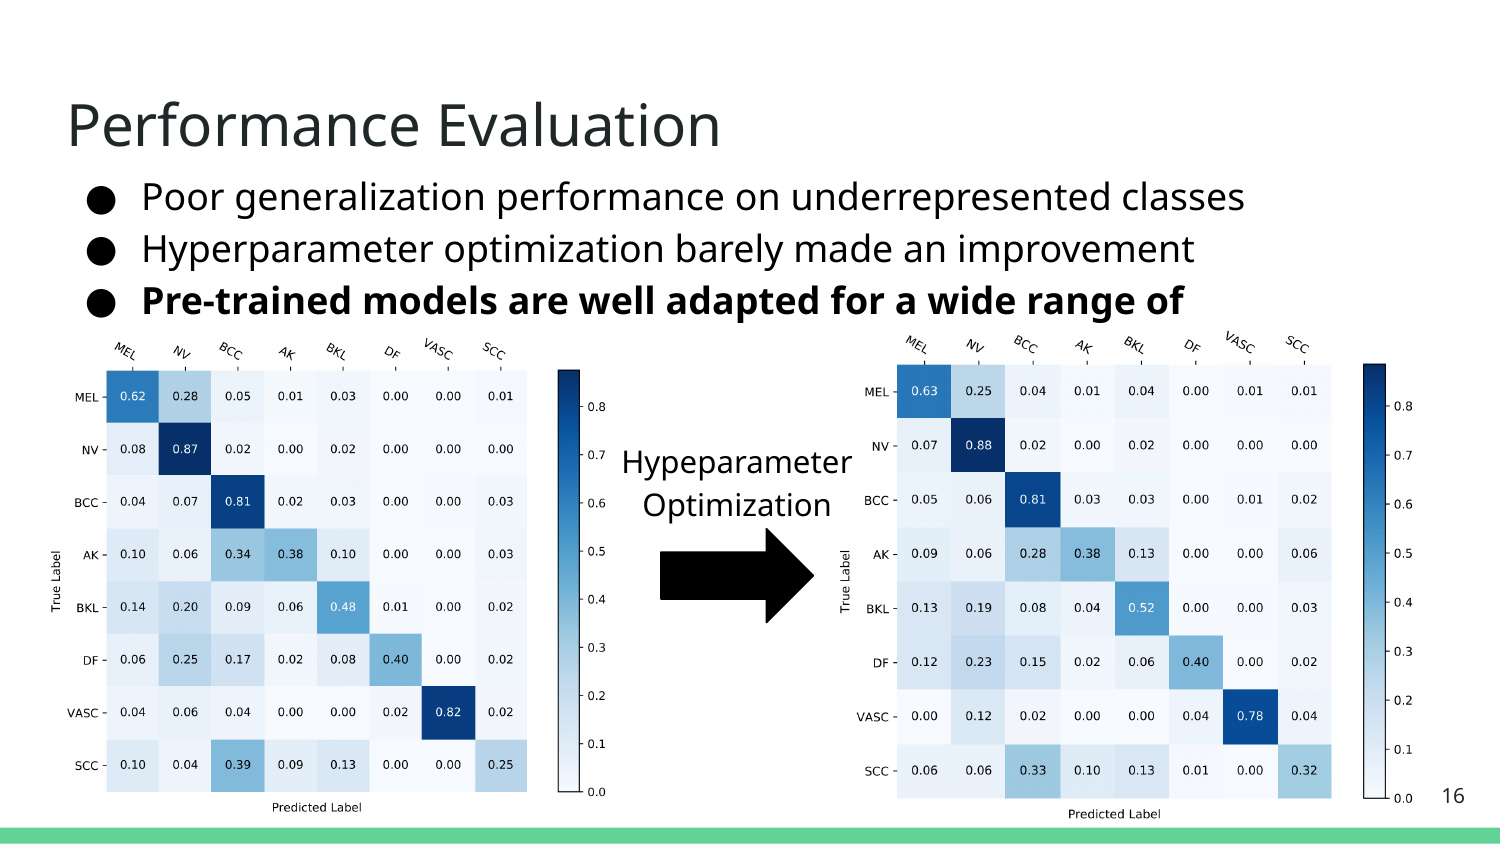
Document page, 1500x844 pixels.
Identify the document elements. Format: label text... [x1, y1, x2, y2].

title Performance Evaluation [51, 72, 1449, 151]
text_box [660, 553, 814, 623]
list Hypeparameter Optimization [612, 421, 834, 553]
picture [839, 329, 1413, 822]
list Poor generalization performance on underrepresented classes Hyperparameter optimization barely made an improvement Pre-trained models are well adapted for a wide range of hyperparameters [51, 151, 1449, 331]
picture [50, 337, 606, 814]
slide_number ‹#› [1413, 764, 1480, 830]
